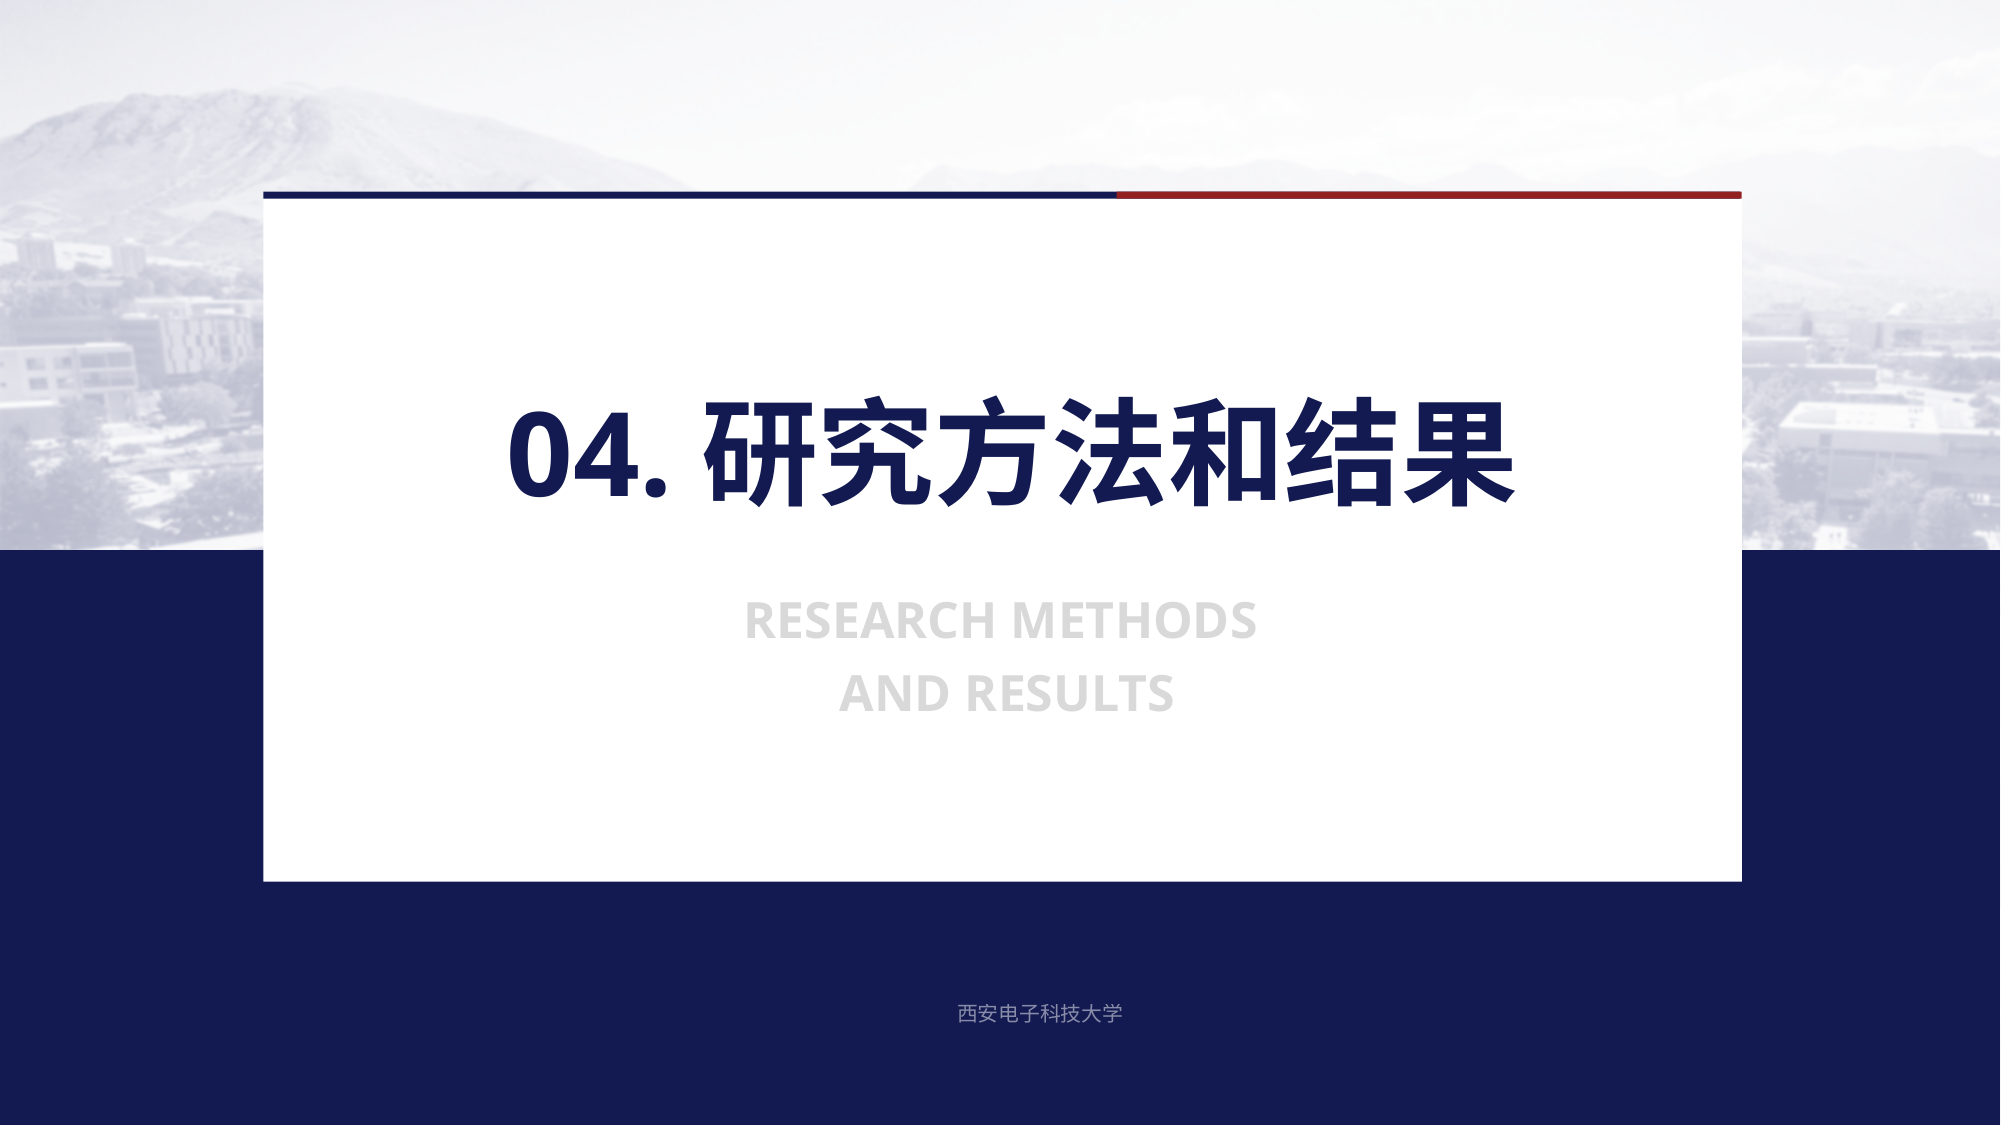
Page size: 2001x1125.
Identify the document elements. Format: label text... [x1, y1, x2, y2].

picture [0, 0, 2001, 1125]
text_box [262, 191, 1116, 200]
text_box [0, 549, 2000, 1125]
text_box Research methods and results [472, 569, 1529, 729]
text_box [262, 200, 1743, 883]
text_box 04.研究方法和结果 [491, 371, 1742, 527]
text_box [1116, 190, 1743, 200]
text_box 西安电子科技大学 [942, 993, 1138, 1034]
